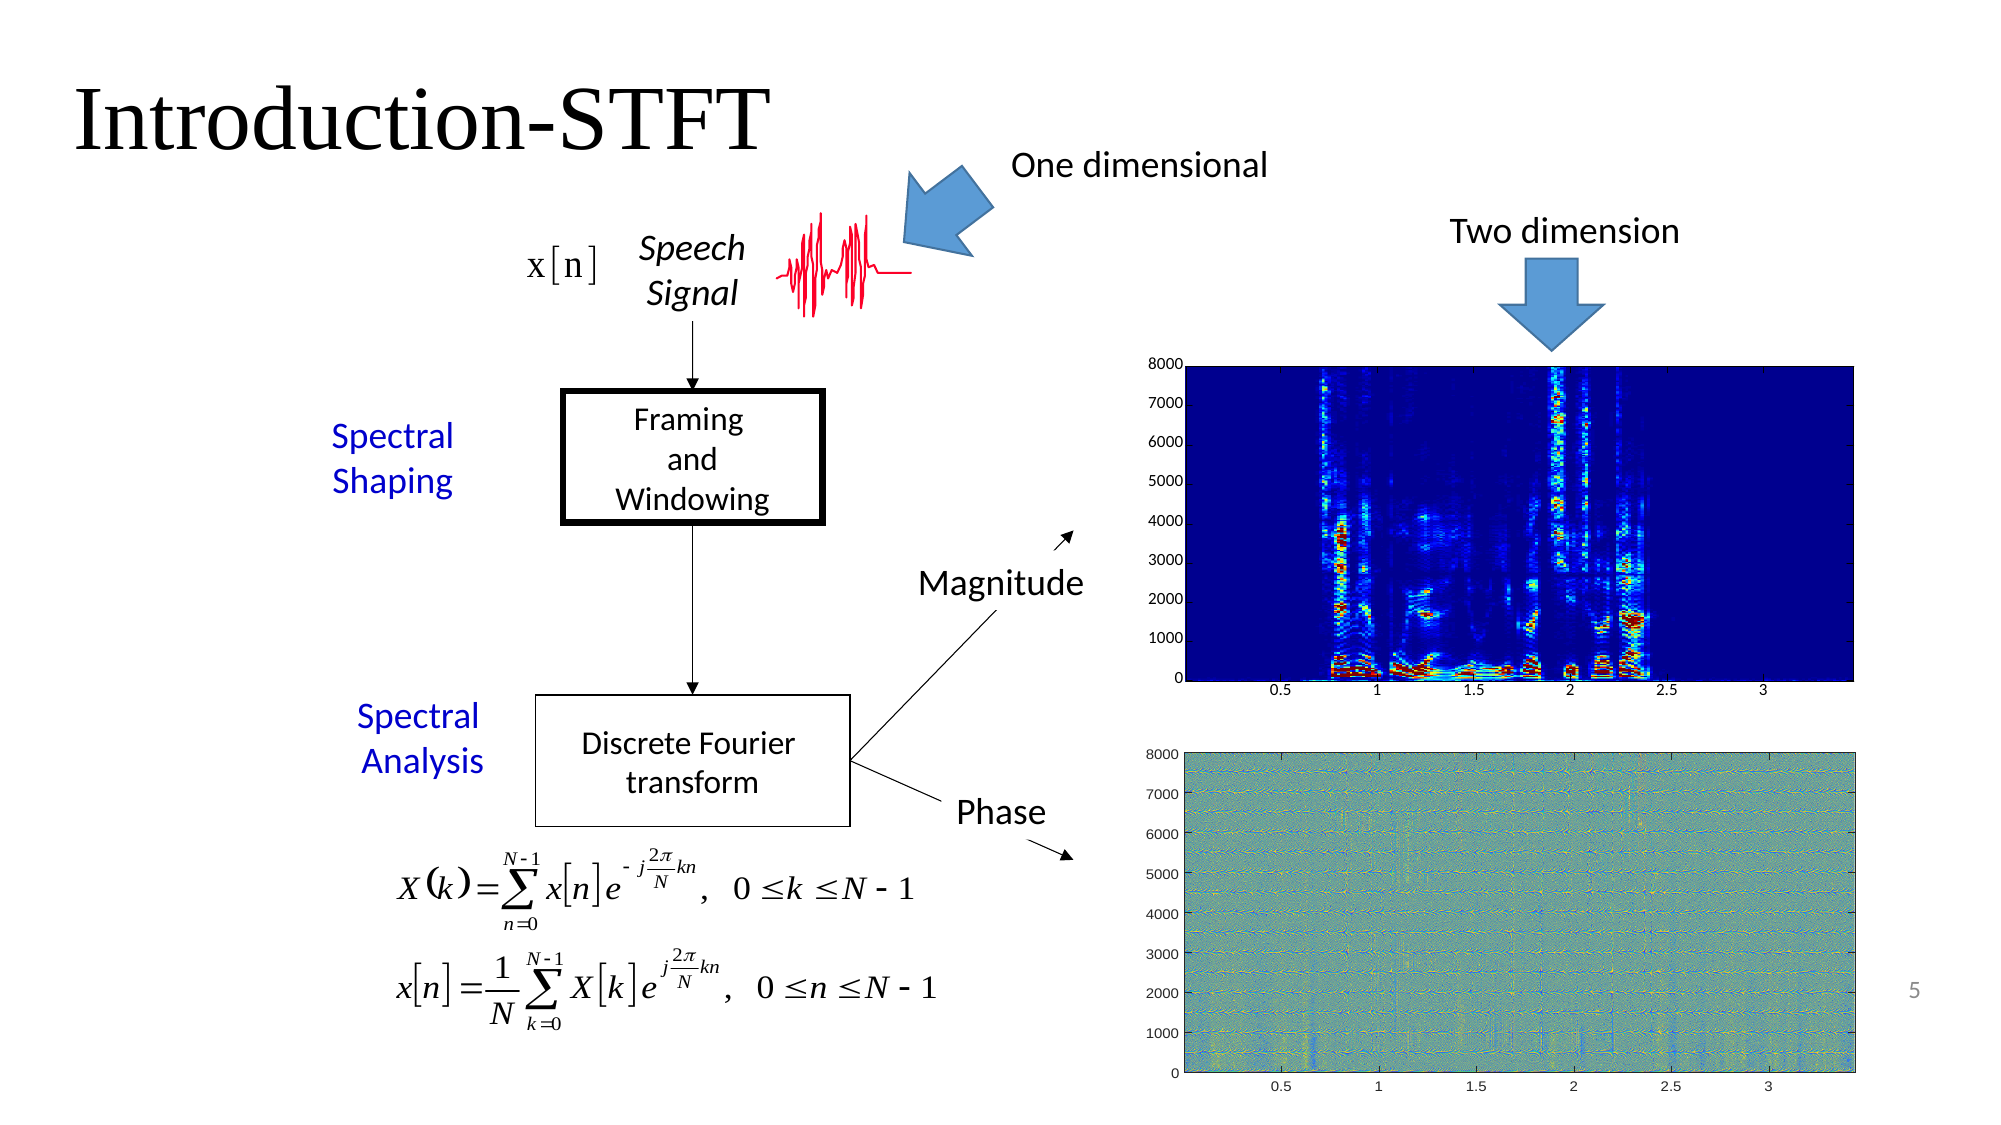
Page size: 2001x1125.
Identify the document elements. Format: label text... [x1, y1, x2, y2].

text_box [849, 760, 1074, 860]
text_box [902, 164, 995, 258]
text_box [389, 840, 941, 1038]
text_box [776, 213, 911, 317]
text_box [1497, 257, 1607, 337]
picture [1141, 745, 1859, 1094]
text_box Discrete Fourier transform [535, 694, 849, 827]
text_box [849, 530, 1074, 760]
text_box Spectral Analysis [232, 683, 614, 789]
slide_number 5 [1859, 958, 1937, 1019]
text_box Spectral Shaping [269, 403, 525, 509]
title Introduction-STFT [58, 11, 1784, 229]
text_box Speech Signal [624, 215, 761, 321]
text_box Framing and Windowing [562, 390, 823, 523]
text_box Two dimension [1434, 198, 1696, 259]
text_box One dimensional [996, 132, 1284, 193]
picture [1073, 337, 1936, 724]
